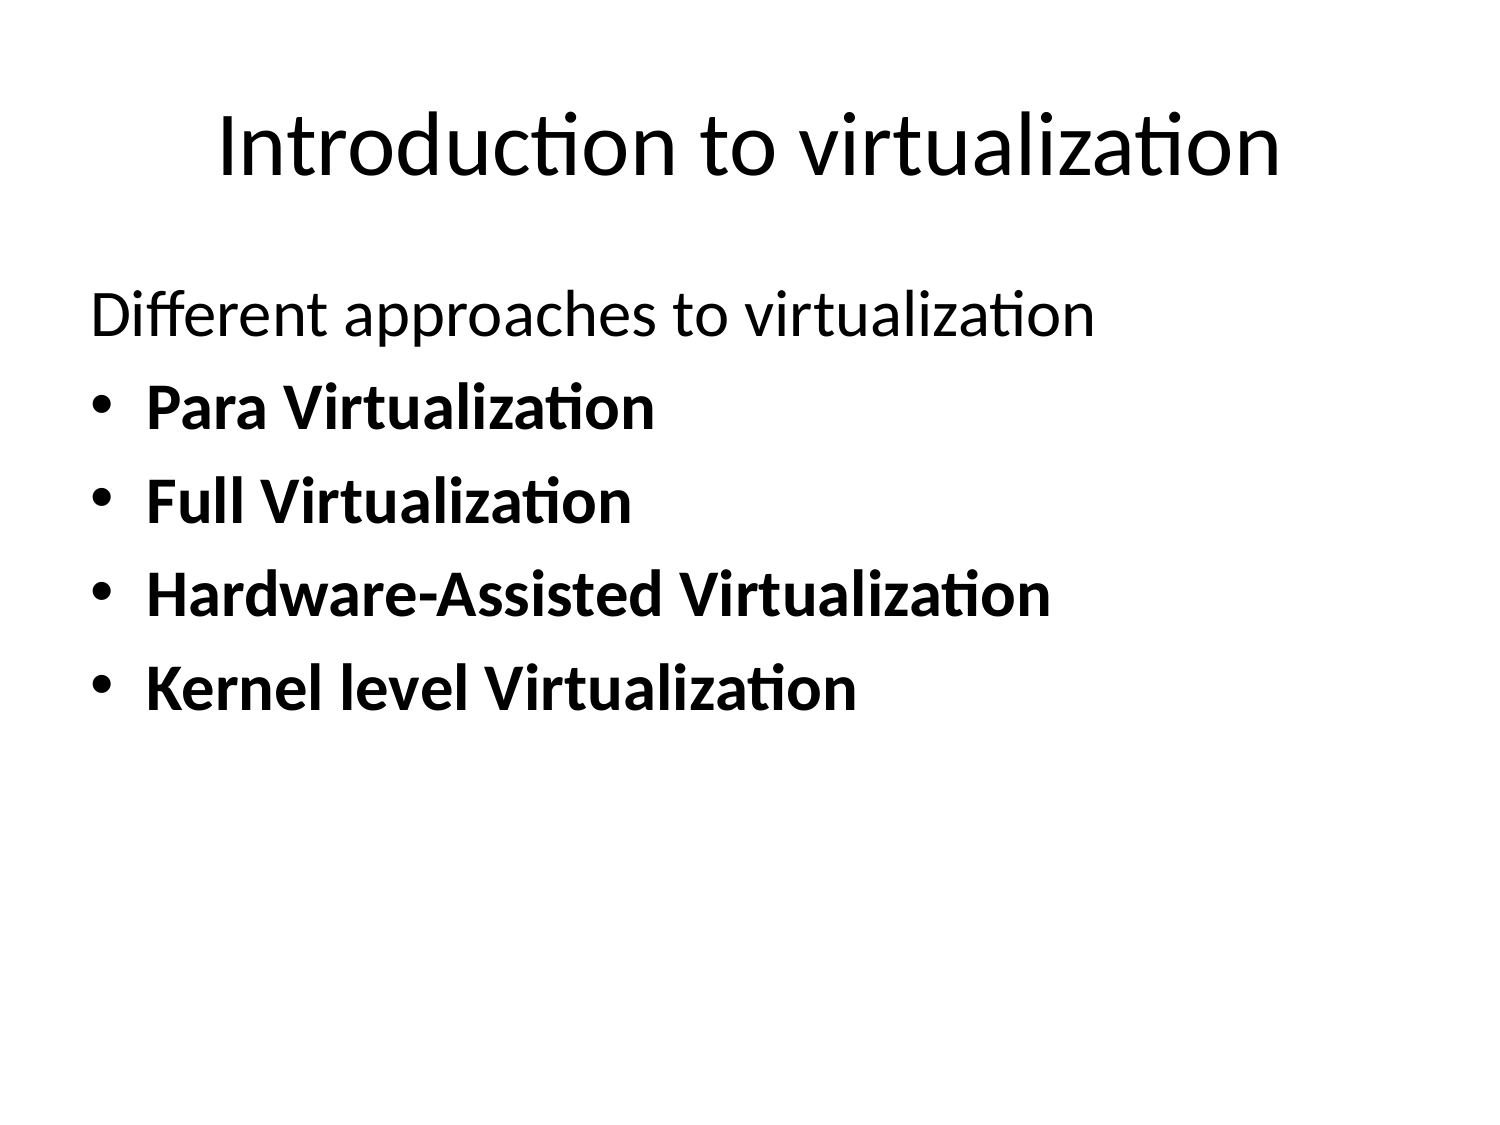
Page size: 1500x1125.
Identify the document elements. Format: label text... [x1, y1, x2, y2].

title Introduction to virtualization [75, 45, 1425, 233]
list Different approaches to virtualization Para Virtualization Full Virtualization Hardware-Assisted Virtualization Kernel level Virtualization [75, 262, 1425, 1005]
